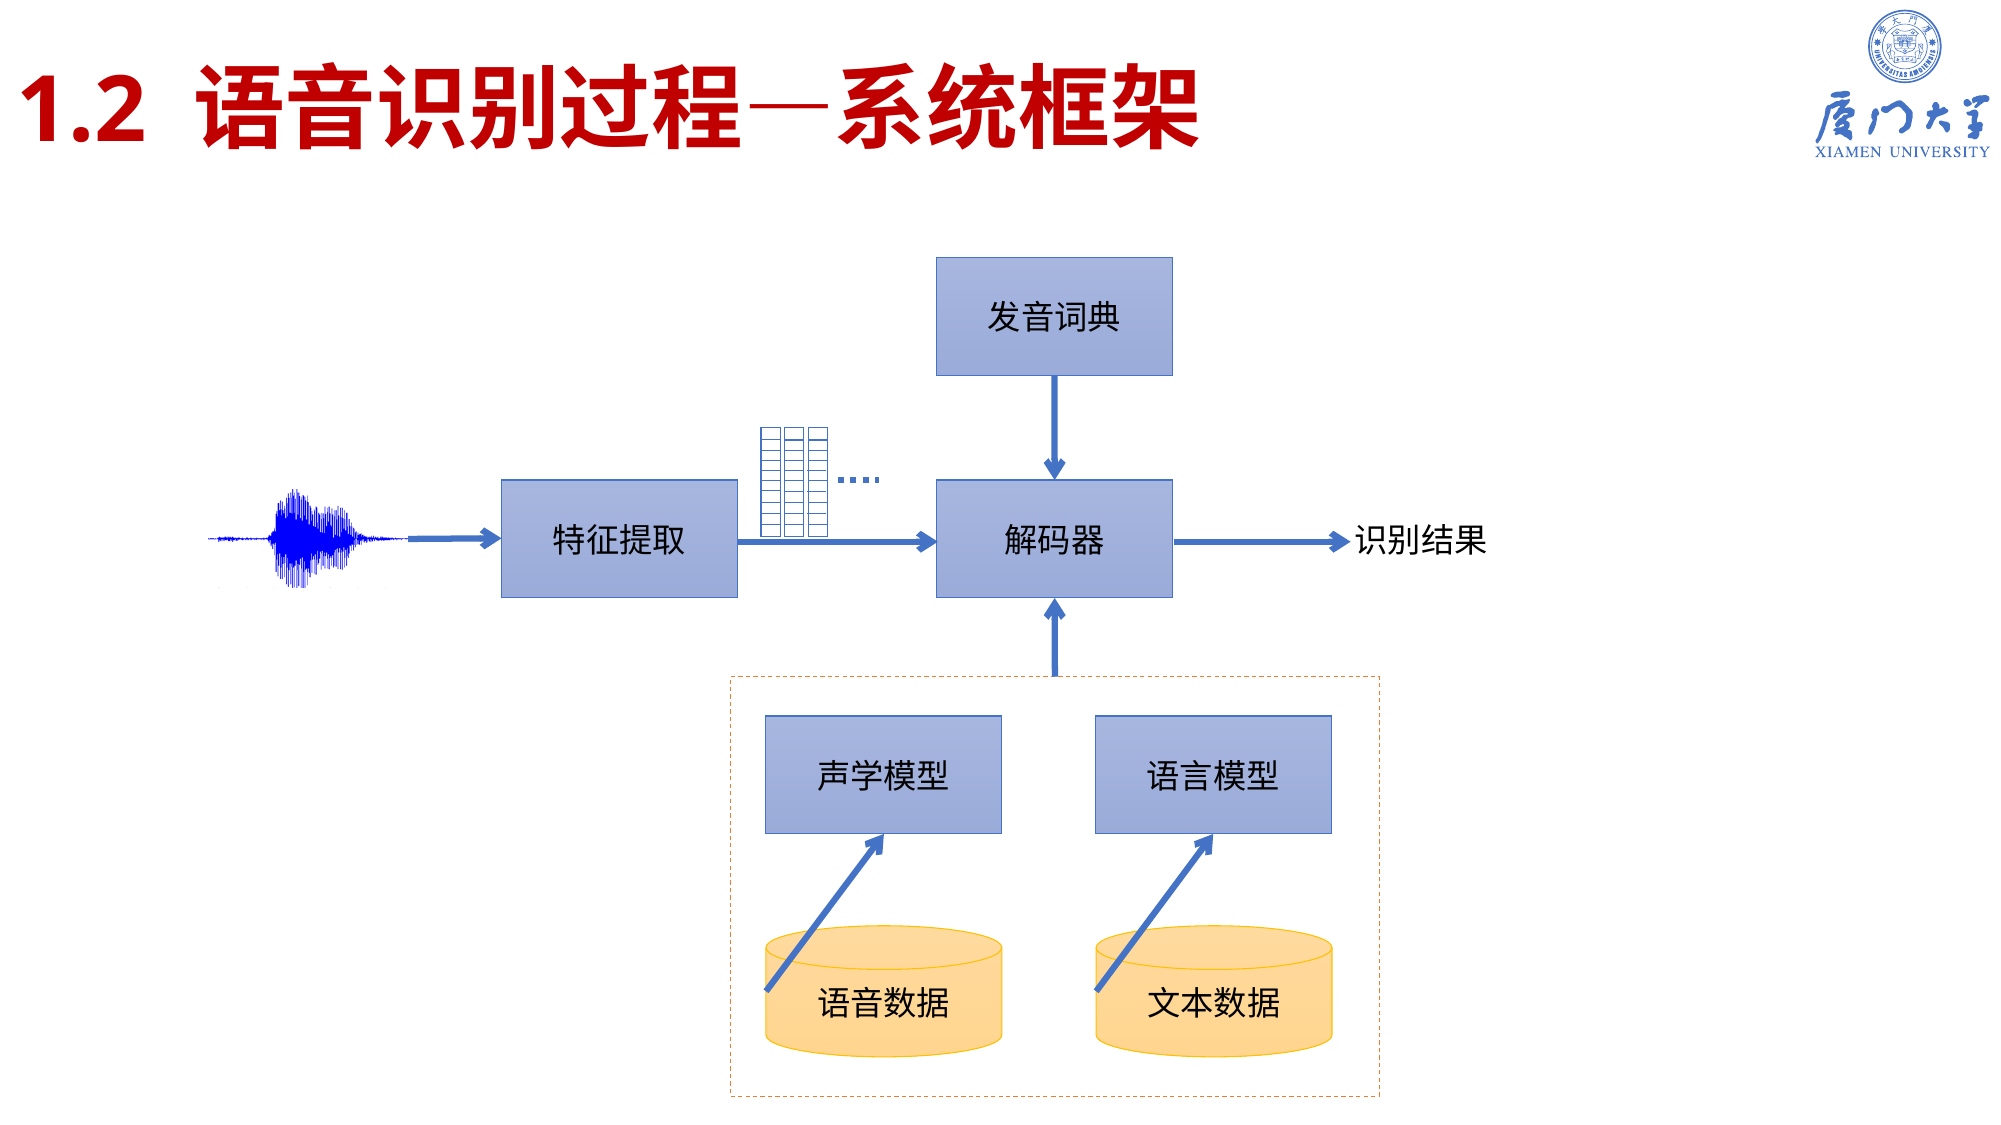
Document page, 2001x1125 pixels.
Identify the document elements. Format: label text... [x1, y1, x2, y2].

title 1.2 语音识别过程—系统框架 [1, 3, 1727, 221]
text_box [208, 257, 1504, 1097]
